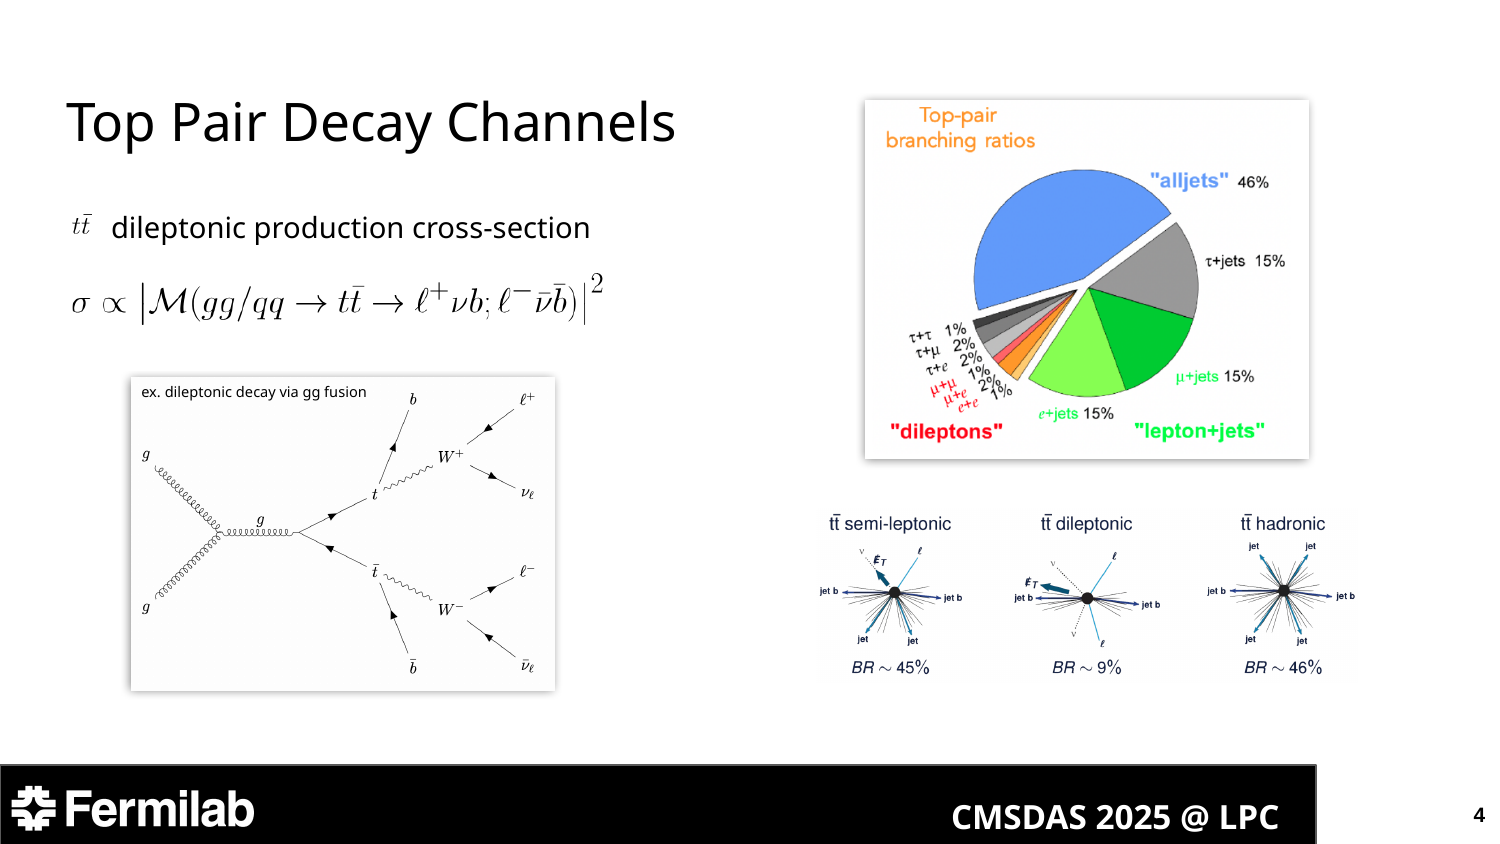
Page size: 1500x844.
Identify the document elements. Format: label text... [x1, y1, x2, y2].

title Top Pair Decay Channels [51, 72, 1449, 167]
picture [6, 781, 259, 836]
picture [816, 507, 1358, 683]
picture [72, 213, 92, 234]
picture [865, 99, 1309, 459]
picture [72, 273, 614, 325]
slide_number ‹#› [1410, 781, 1500, 844]
list dileptonic production cross-section [51, 189, 694, 750]
picture [130, 377, 555, 691]
text_box ex. dileptonic decay via gg fusion [126, 373, 491, 379]
